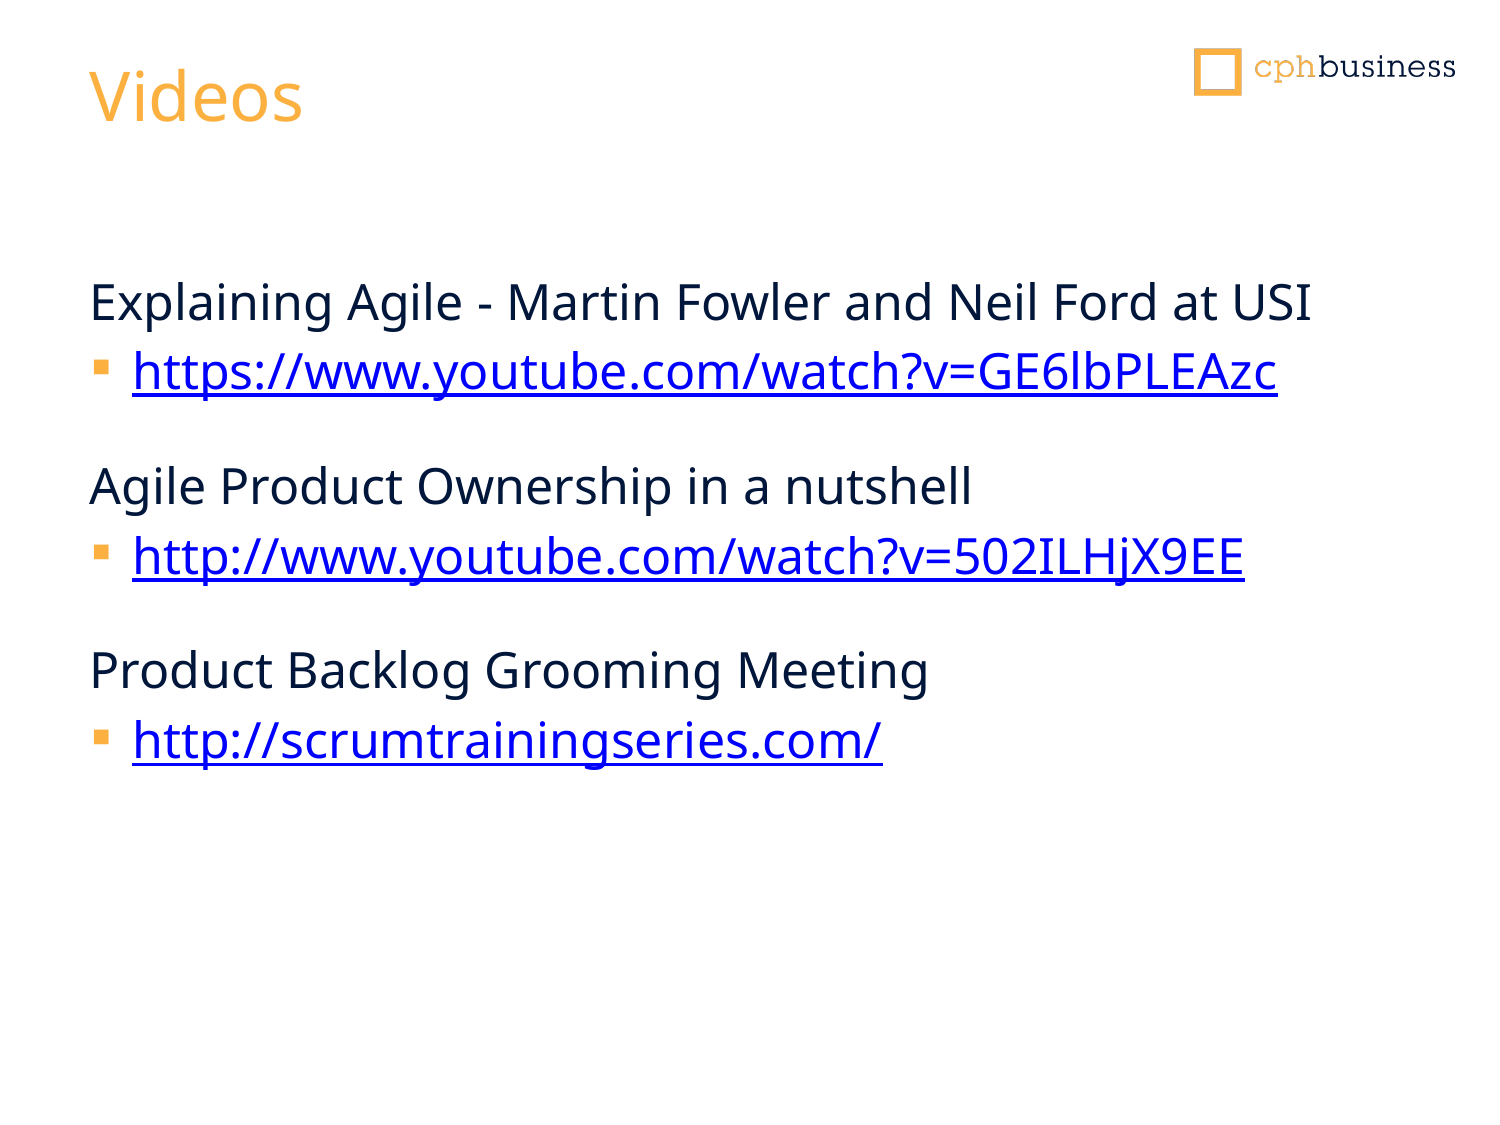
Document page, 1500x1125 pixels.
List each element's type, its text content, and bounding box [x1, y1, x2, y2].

list Explaining Agile - Martin Fowler and Neil Ford at USI https://www.youtube.com/watch?v=GE6lbPLEAzc Agile Product Ownership in a nutshell http://www.youtube.com/watch?v=502ILHjX9EE Product Backlog Grooming Meeting http://scrumtrainingseries.com/ [75, 262, 1425, 1005]
picture [1147, 1, 1500, 143]
title Videos [75, 45, 1425, 233]
